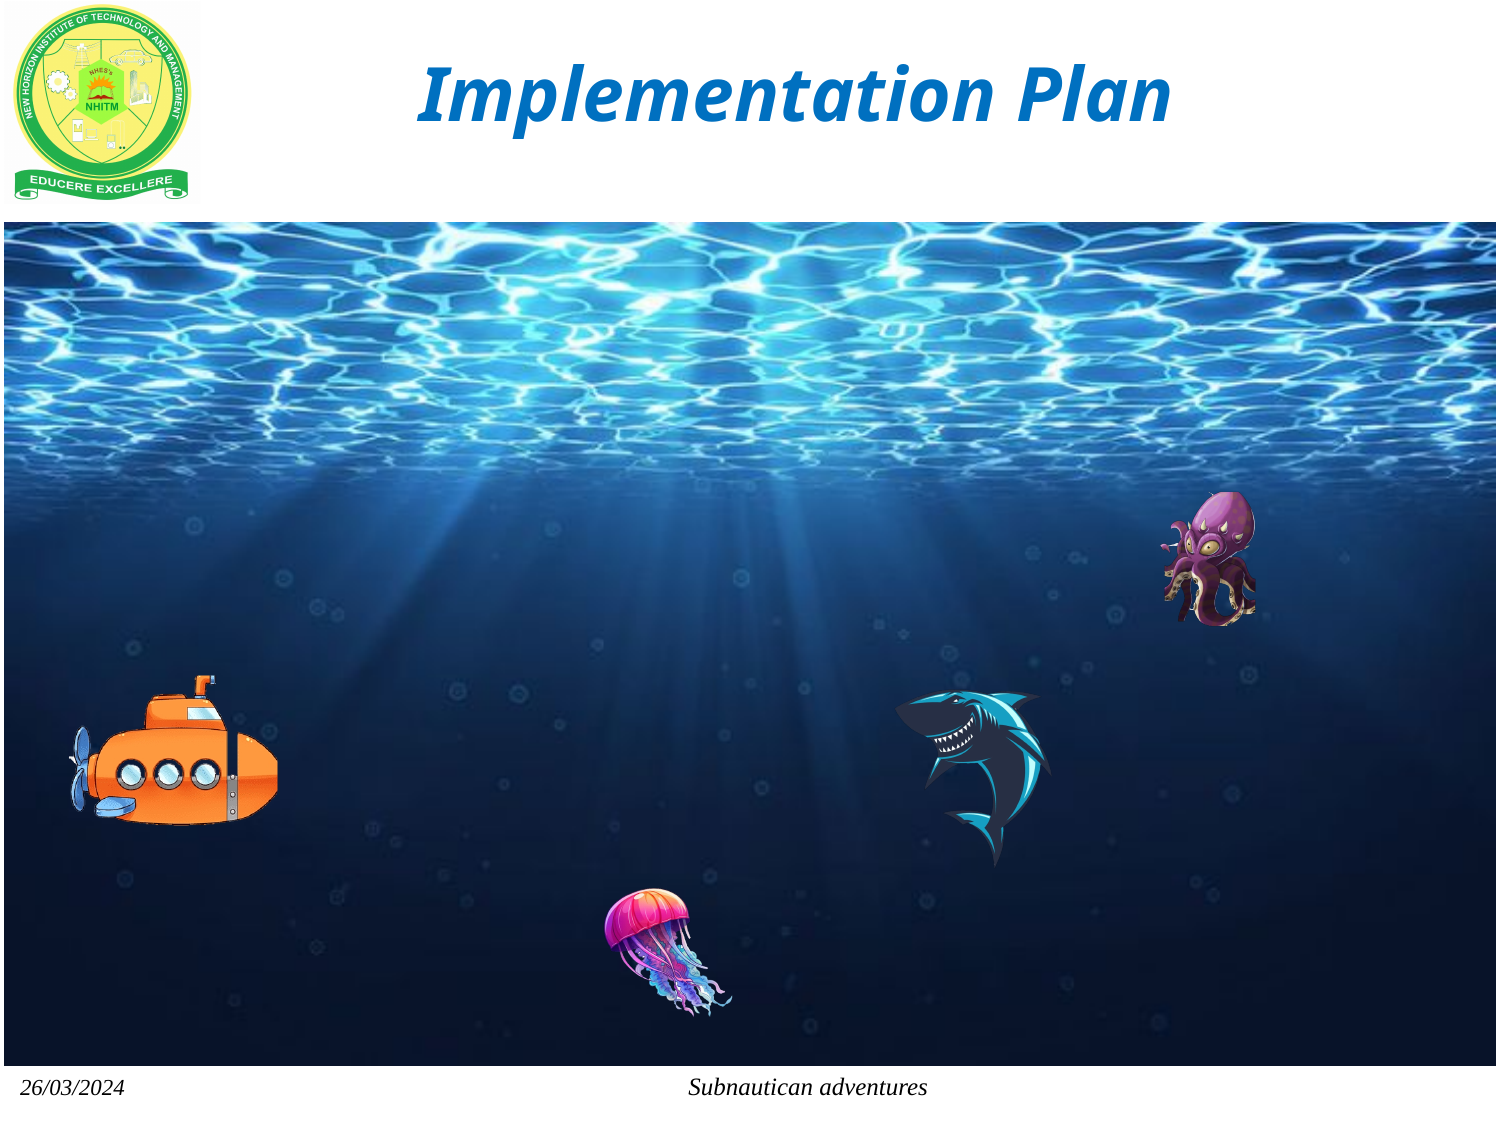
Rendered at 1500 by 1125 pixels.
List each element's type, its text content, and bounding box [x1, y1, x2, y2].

picture [4, 1, 201, 204]
text_box Implementation Plan [194, 26, 1400, 168]
footer Subnautican adventures [390, 1074, 1233, 1121]
picture [4, 222, 1496, 1066]
text_box 26/03/2024 [4, 1073, 141, 1119]
